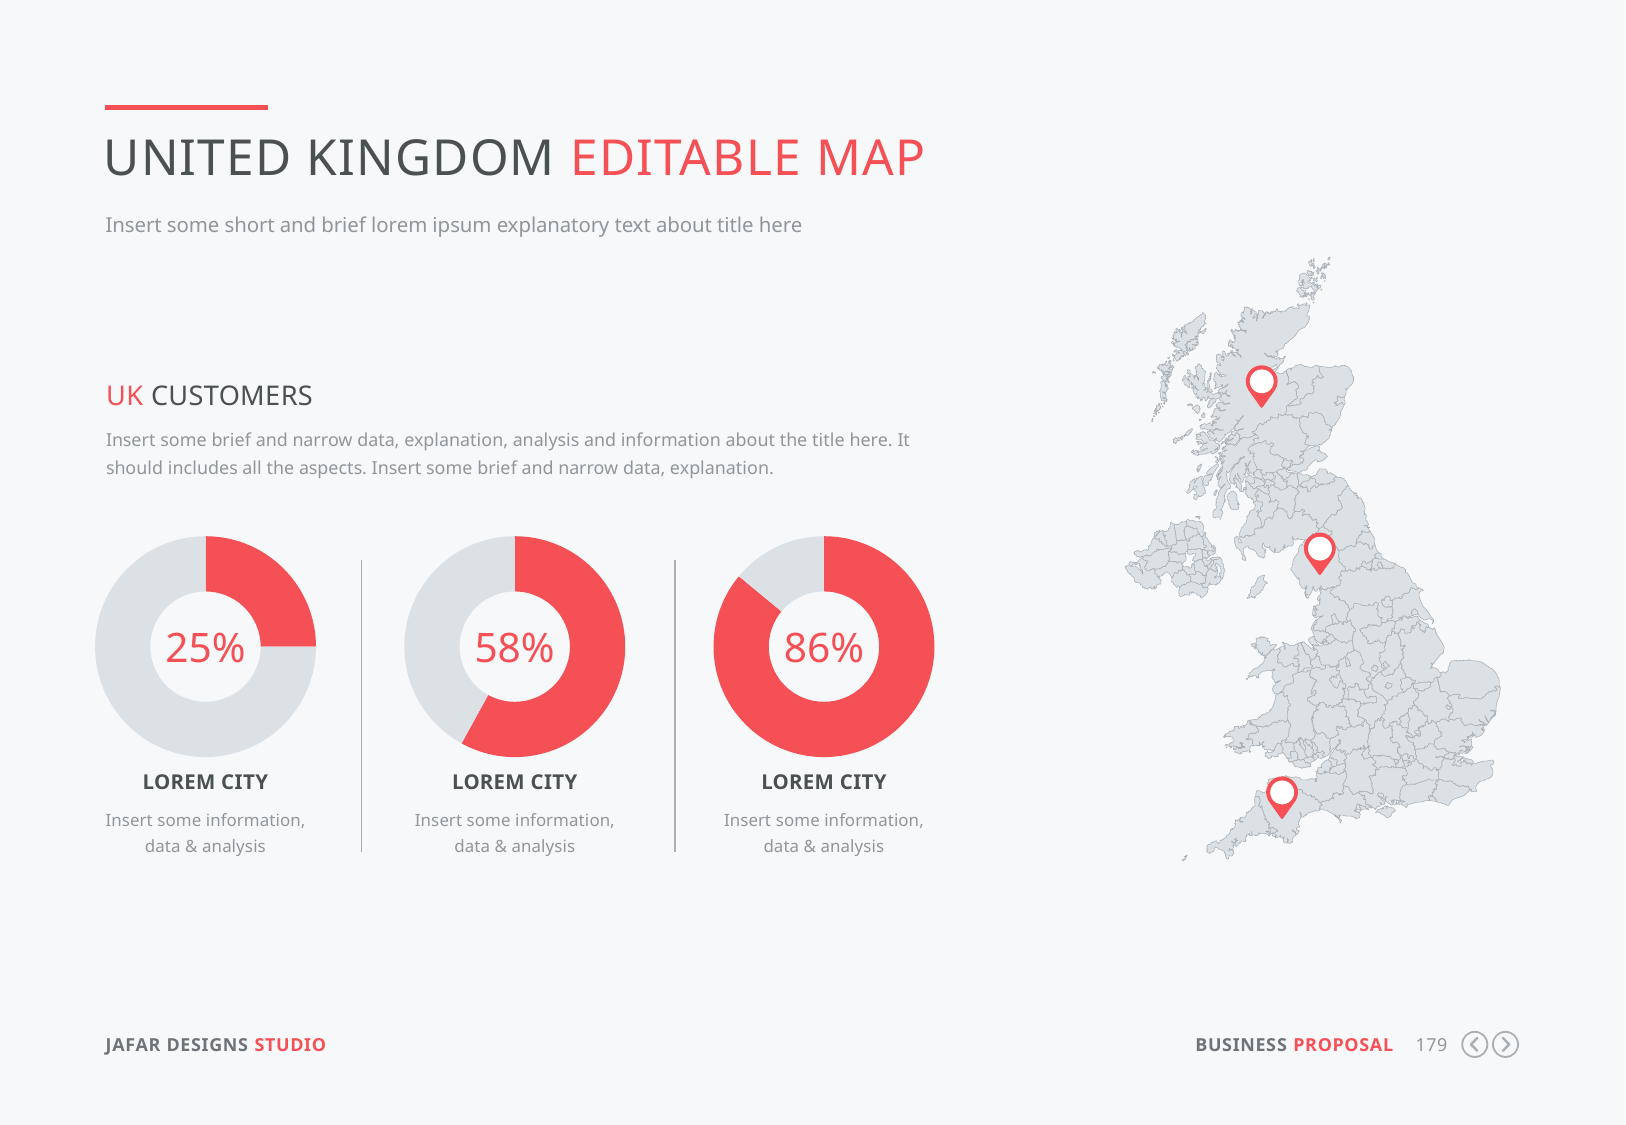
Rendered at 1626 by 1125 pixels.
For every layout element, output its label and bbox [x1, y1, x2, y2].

list [103, 125, 1518, 188]
text_box [414, 769, 615, 857]
chart [87, 531, 324, 762]
chart [397, 531, 633, 762]
text_box [724, 769, 924, 857]
text_box [106, 378, 922, 479]
chart [706, 531, 942, 762]
text_box [105, 769, 306, 857]
text_box [1124, 257, 1501, 861]
list [105, 209, 1519, 241]
